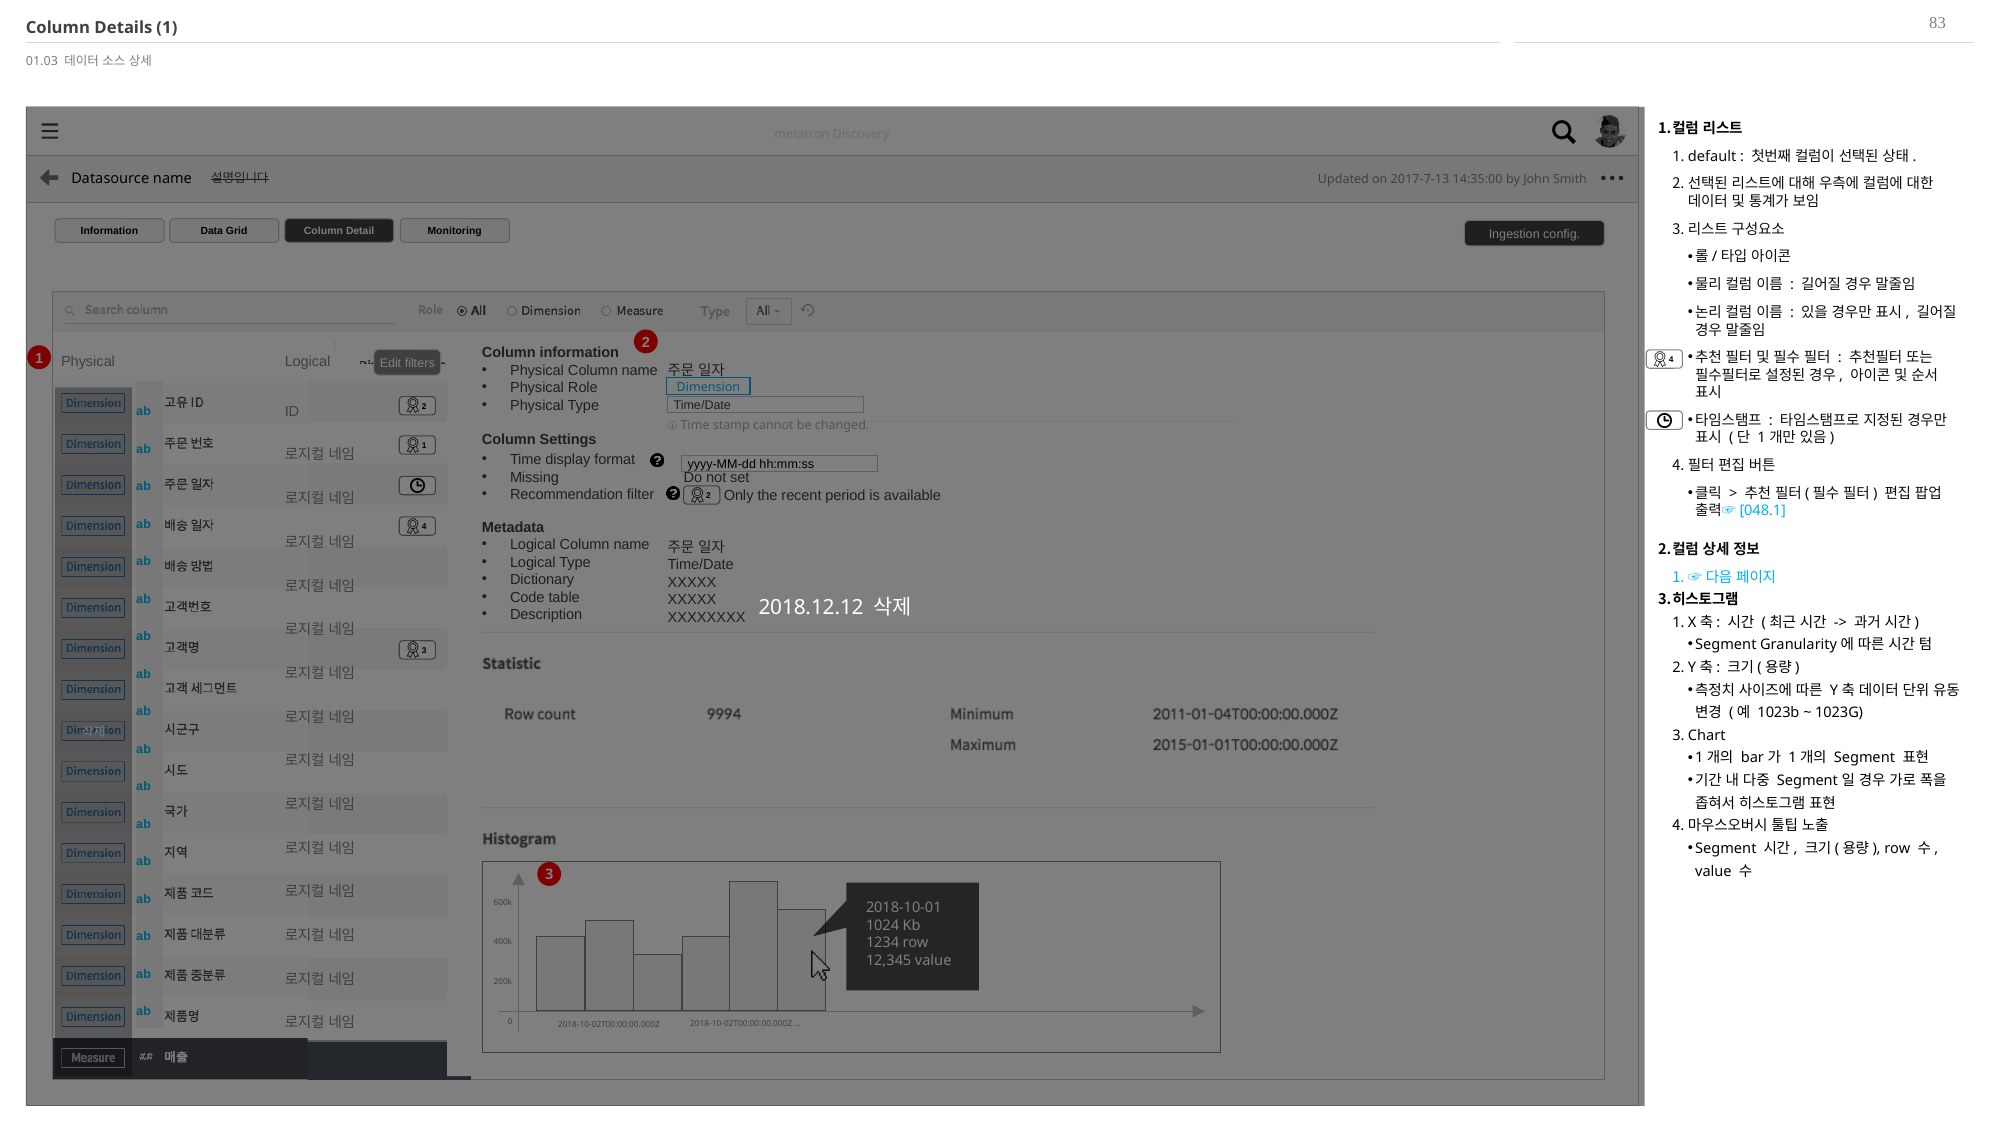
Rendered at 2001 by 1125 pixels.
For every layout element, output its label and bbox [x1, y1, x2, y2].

text_box [25, 106, 1683, 1107]
list [25, 0, 1501, 86]
list [1646, 106, 1974, 1106]
picture [52, 291, 1605, 1080]
slide_number [1901, 0, 1975, 43]
